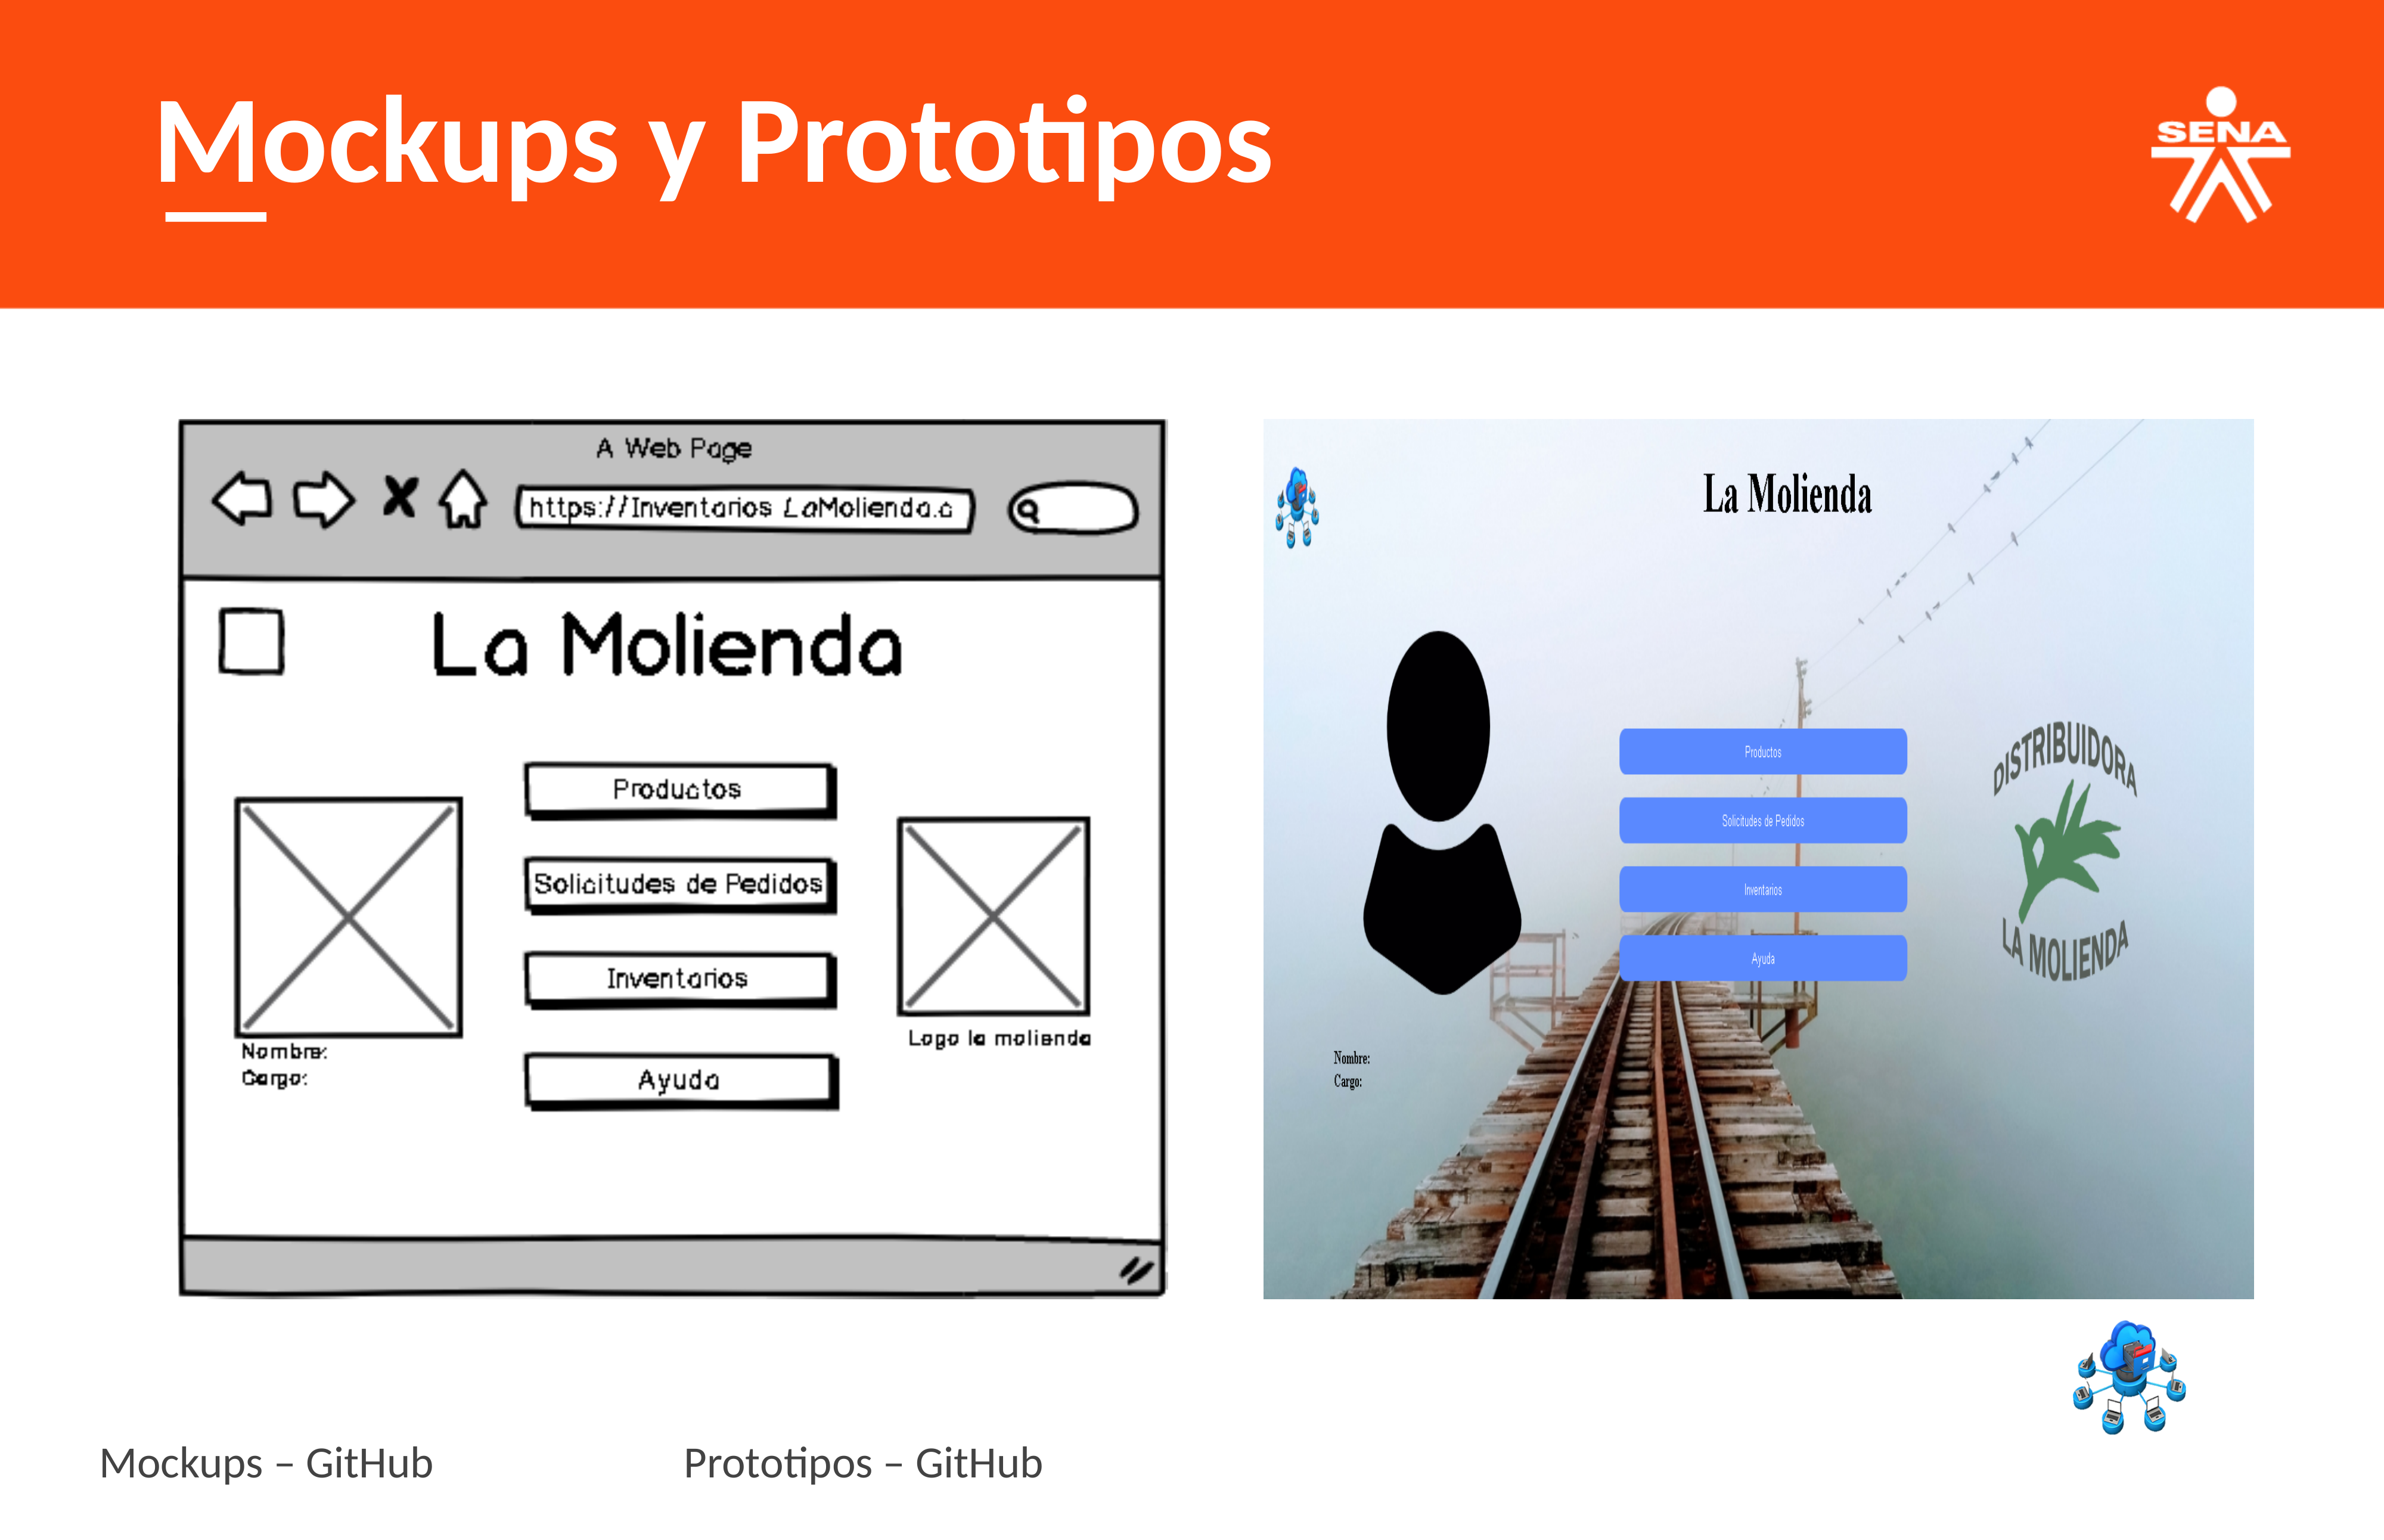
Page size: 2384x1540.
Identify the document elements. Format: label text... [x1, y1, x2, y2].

text_box Mockups – GitHub [90, 1429, 443, 1491]
text_box [165, 212, 267, 222]
text_box Prototipos – GitHub [675, 1429, 1053, 1491]
picture [0, 0, 2384, 1540]
text_box Mockups y Prototipos [23, 0, 1404, 213]
